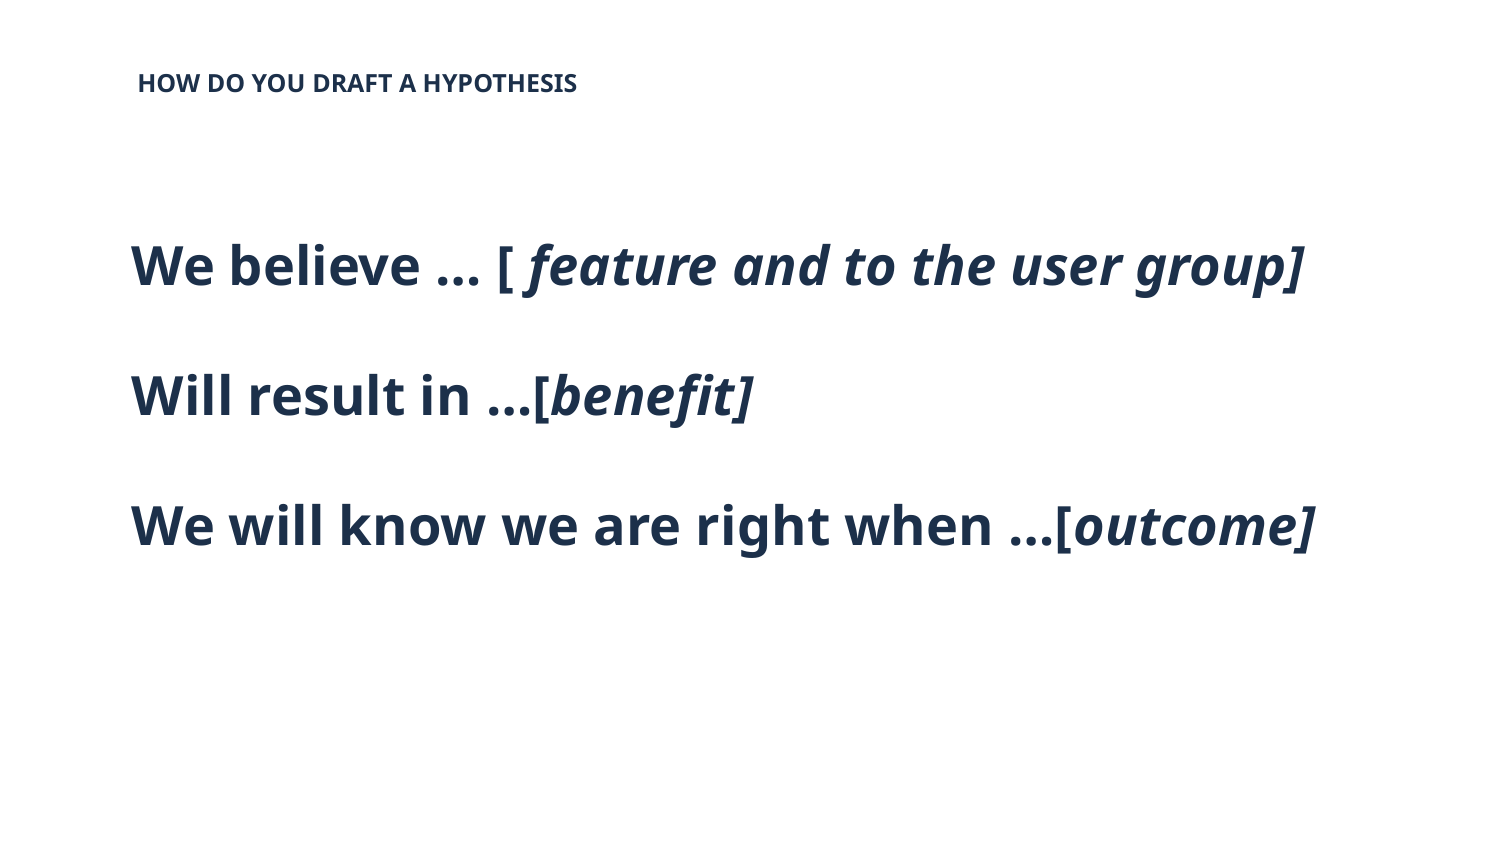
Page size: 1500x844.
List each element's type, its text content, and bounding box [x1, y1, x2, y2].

subtitle HOW DO YOU DRAFT A HYPOTHESIS [122, 47, 946, 158]
title We believe … [ feature and to the user group] Will result in …[benefit] We will know we are right when …[outcome] [116, 87, 1379, 701]
